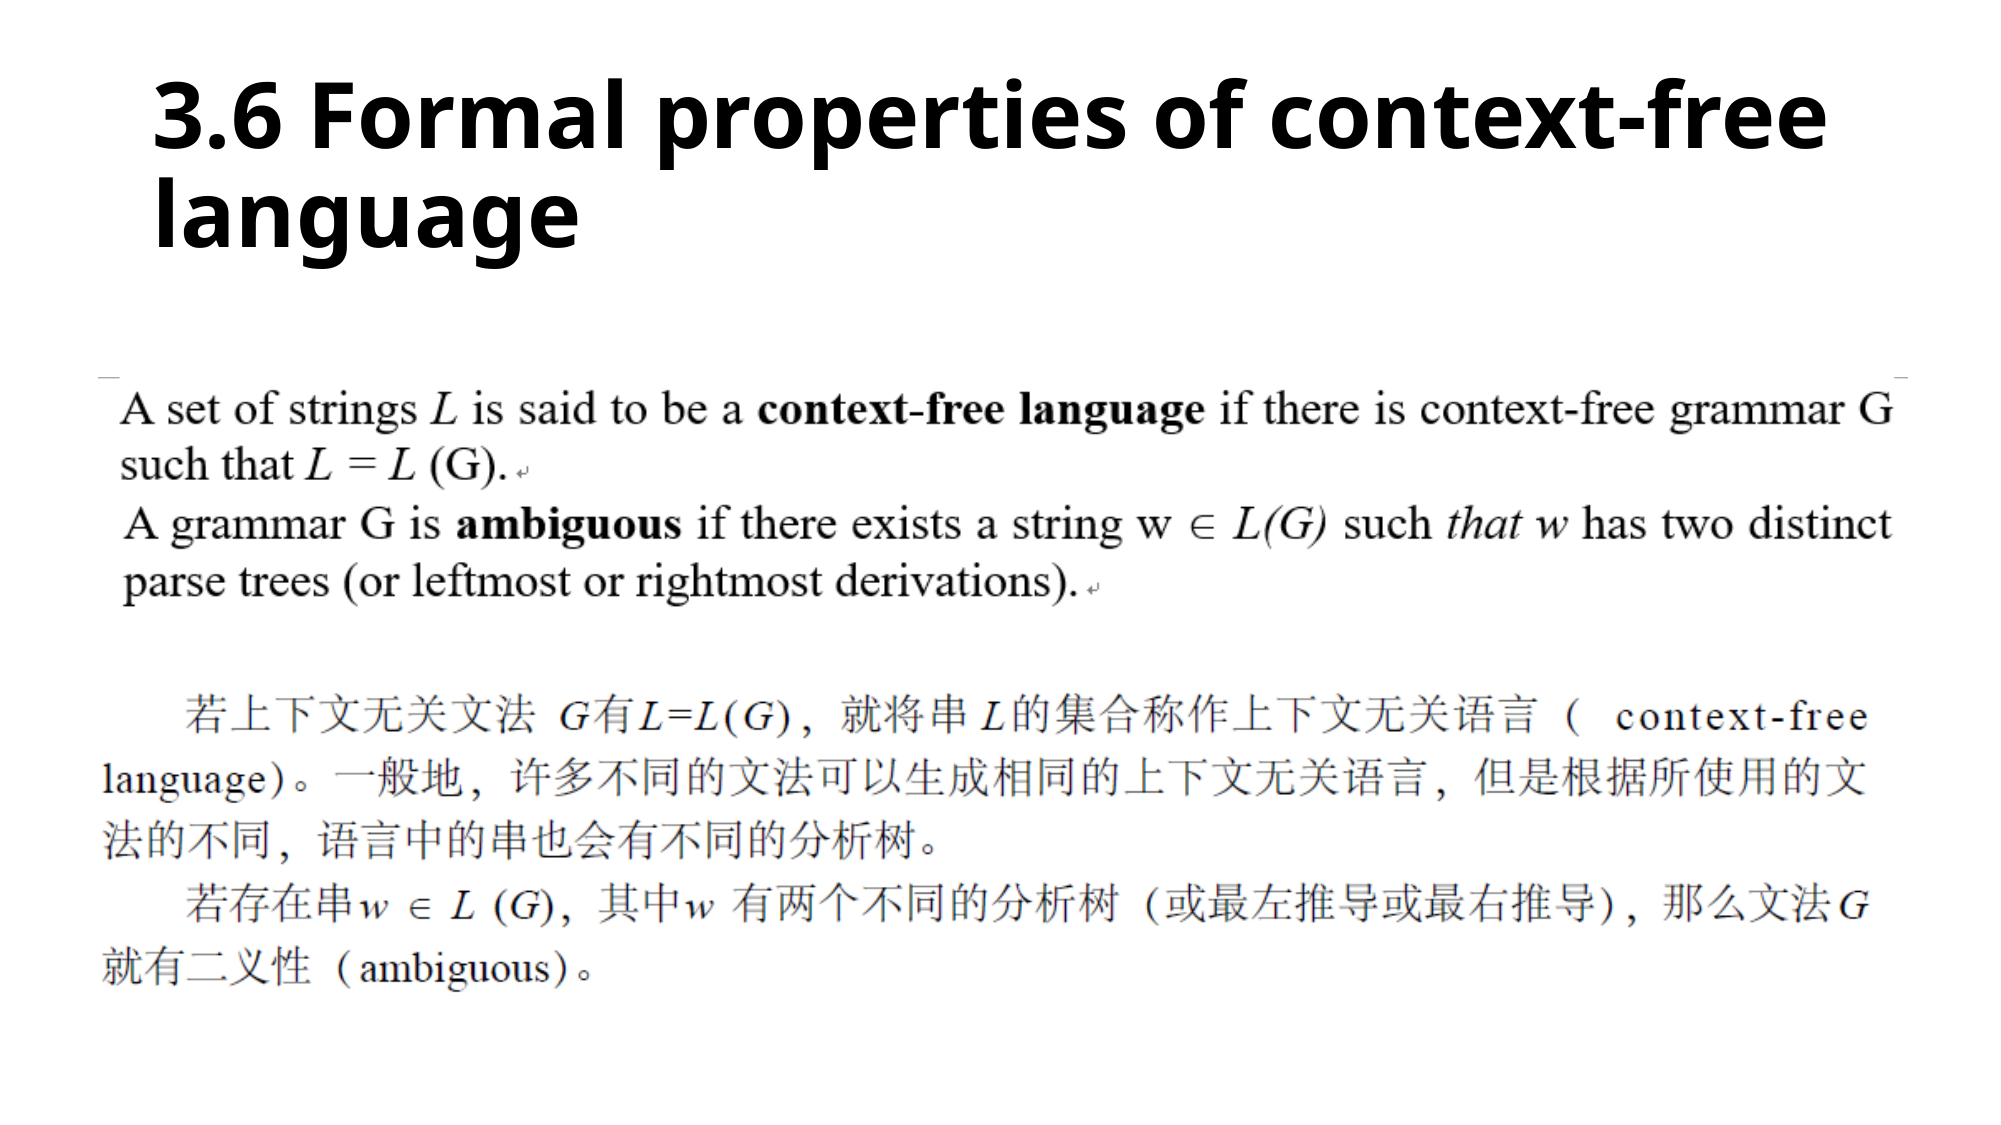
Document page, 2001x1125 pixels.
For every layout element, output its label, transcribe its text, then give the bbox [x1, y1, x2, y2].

picture [98, 687, 1870, 1012]
title 3.6 Formal properties of context-free language [137, 59, 1863, 278]
picture [97, 377, 1908, 610]
